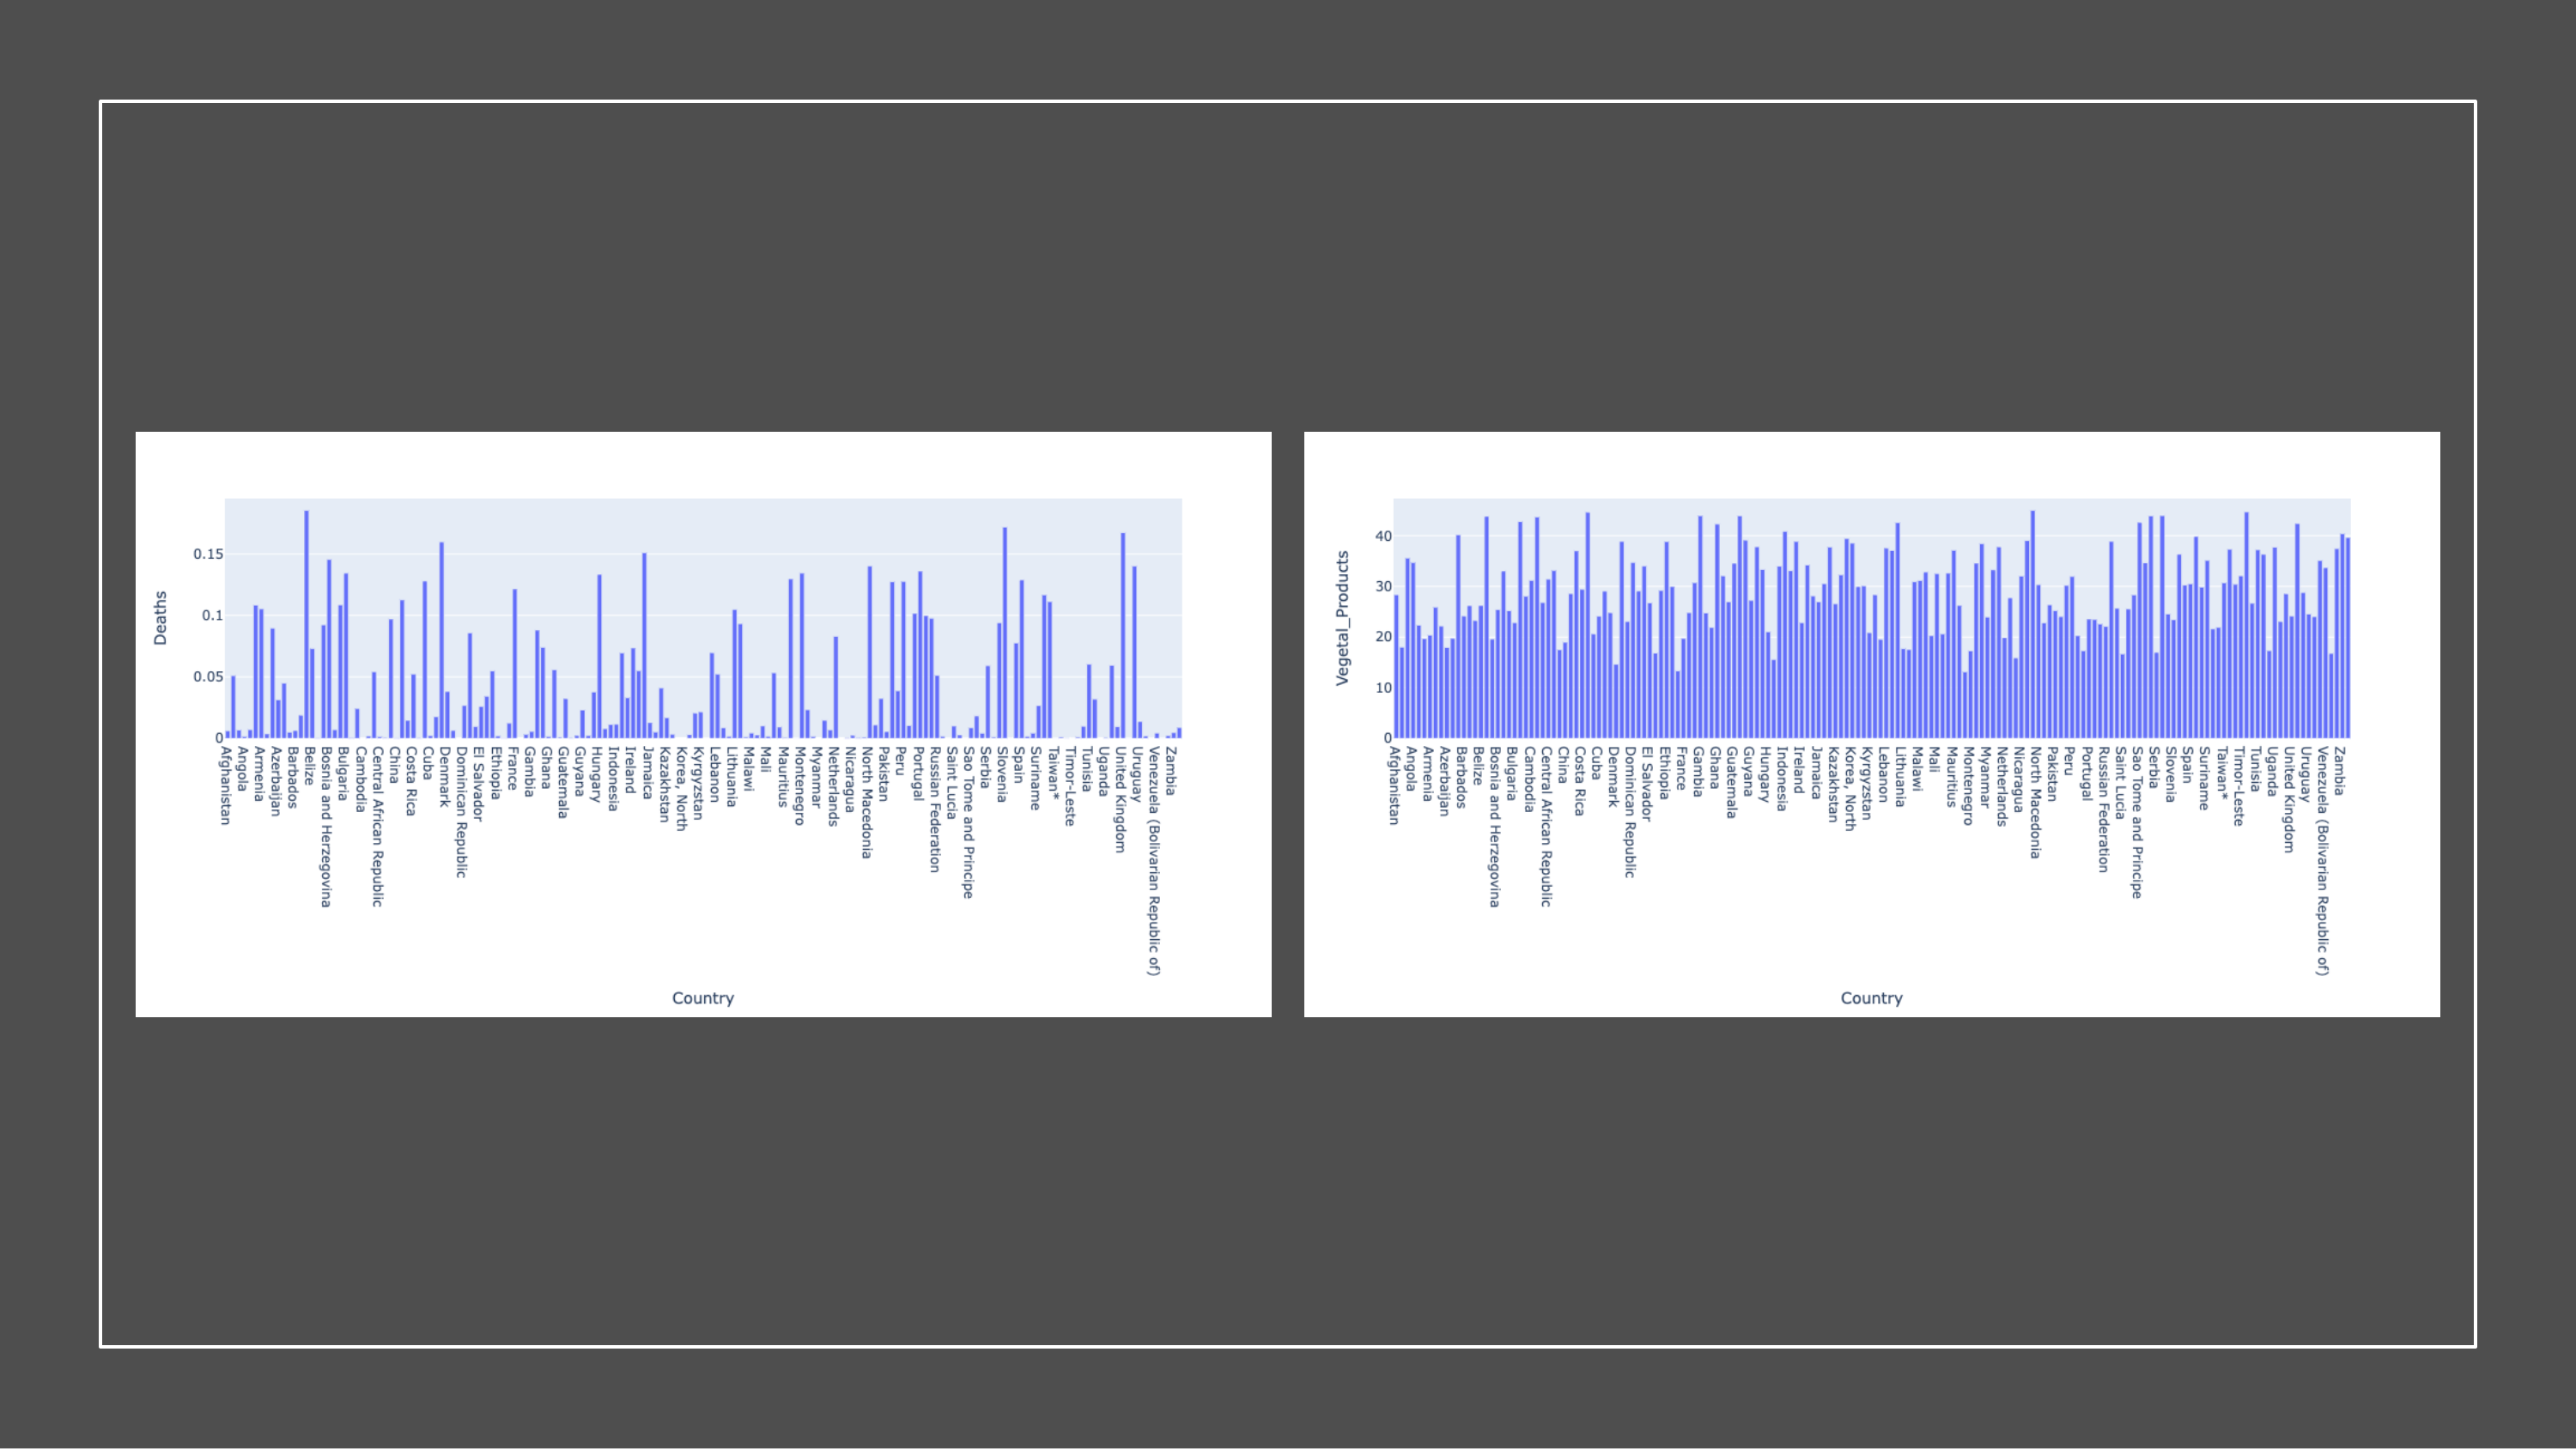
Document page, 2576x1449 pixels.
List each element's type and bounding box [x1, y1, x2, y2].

text_box [99, 100, 2477, 1349]
picture [136, 432, 1272, 1017]
picture [1304, 432, 2440, 1017]
text_box [0, 0, 2576, 1449]
